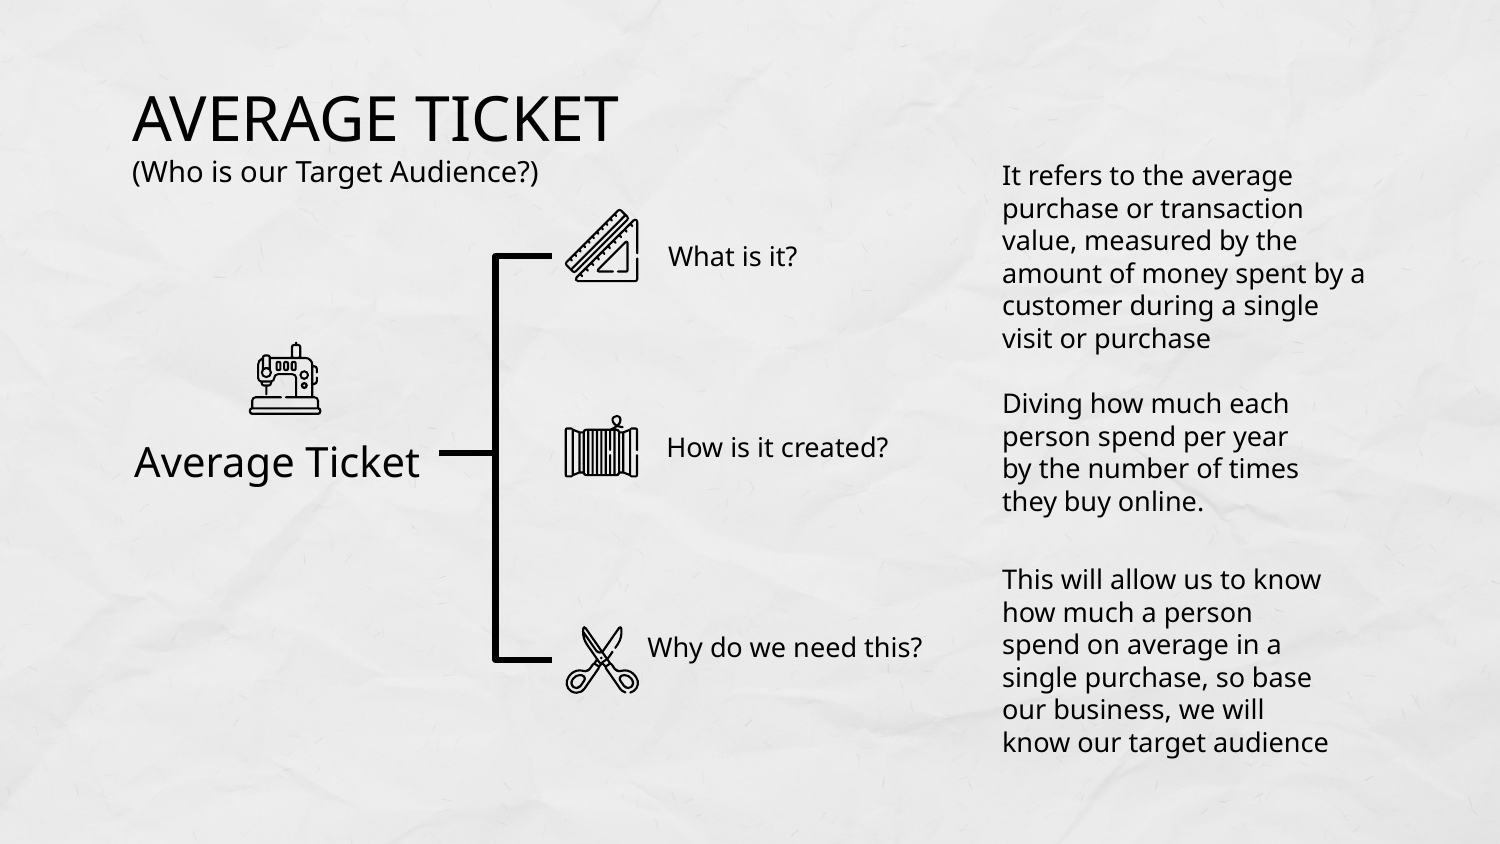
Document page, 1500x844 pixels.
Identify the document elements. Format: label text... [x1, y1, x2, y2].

text_box [556, 623, 632, 633]
text_box [551, 660, 559, 697]
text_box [248, 341, 322, 416]
subtitle Average Ticket [115, 406, 434, 501]
list This will allow us to know how much a person spend on average in a single purchase, so base our business, we will know our target audience [987, 561, 1353, 759]
text_box [564, 470, 639, 478]
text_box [563, 625, 641, 695]
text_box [439, 453, 552, 661]
text_box [556, 396, 646, 470]
subtitle Why do we need this? [632, 599, 1029, 694]
text_box [551, 219, 646, 293]
list Diving how much each person spend per year by the number of times they buy online. [987, 385, 1320, 518]
list It refers to the average purchase or transaction value, measured by the amount of money spent by a customer during a single visit or purchase [987, 157, 1383, 355]
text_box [564, 208, 639, 283]
title AVERAGE TICKET (Who is our Target Audience?) [116, 63, 1383, 159]
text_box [439, 255, 552, 452]
subtitle What is it? [653, 208, 1049, 304]
subtitle How is it created? [651, 399, 1048, 494]
